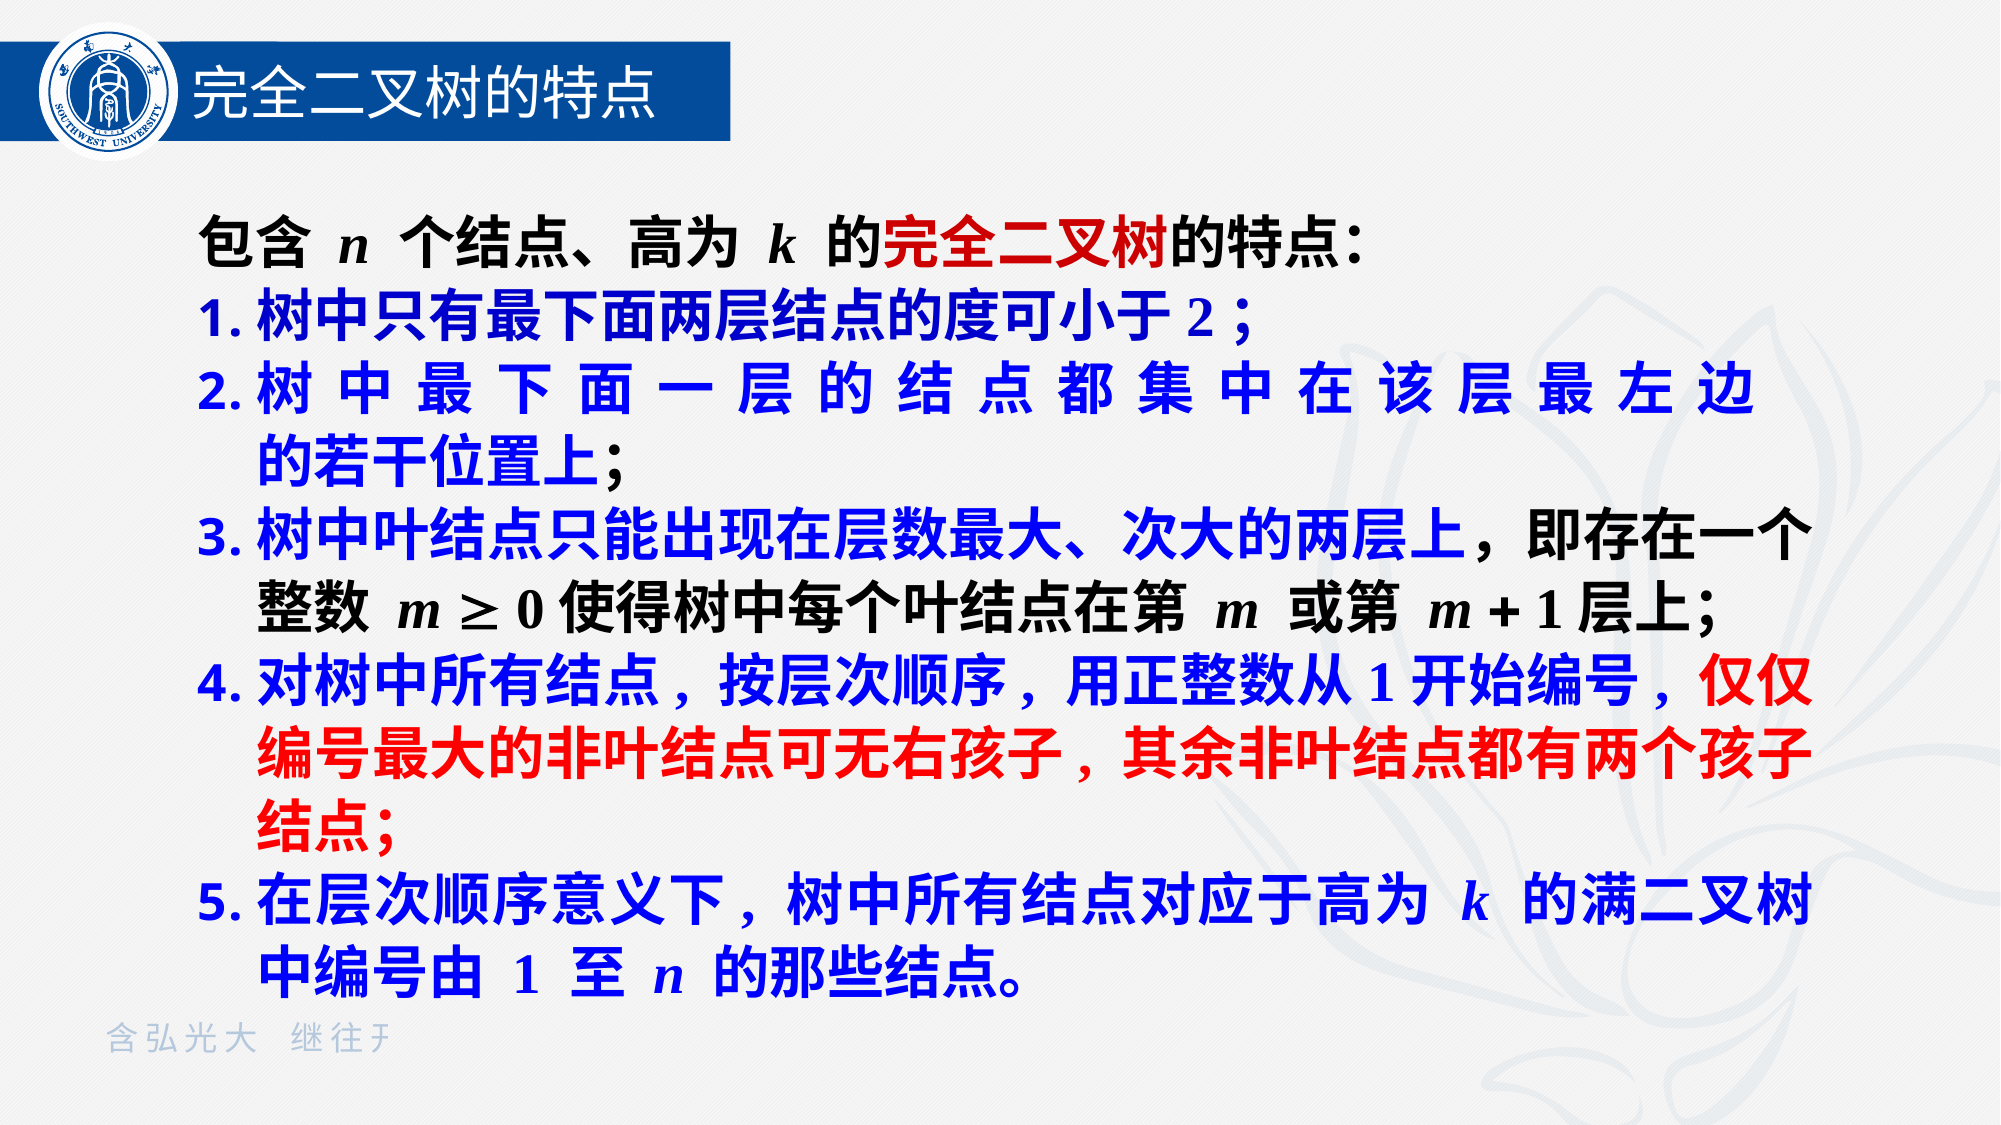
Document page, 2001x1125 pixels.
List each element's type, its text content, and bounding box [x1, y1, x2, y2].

text_box 包含 n 个结点、高为 k 的完全二叉树的特点： 树中只有最下面两层结点的度可小于2； 树中最下面一层的结点都集中在该层最左边 的若干位置上； 树中叶结点只能出现在层数最大、次大的两层上，即存在一个整数 m  0使得树中每个叶结点在第 m 或第 m  1层上； 对树中所有结点, 按层次顺序, 用正整数从1开始编号, 仅仅编号最大的非叶结点可无右孩子, 其余非叶结点都有两个孩子结点； 在层次顺序意义下, 树中所有结点对应于高为 k 的满二叉树中编号由 1 至 n 的那些结点。 [180, 184, 1838, 1088]
list 完全二叉树的特点 [180, 41, 731, 141]
